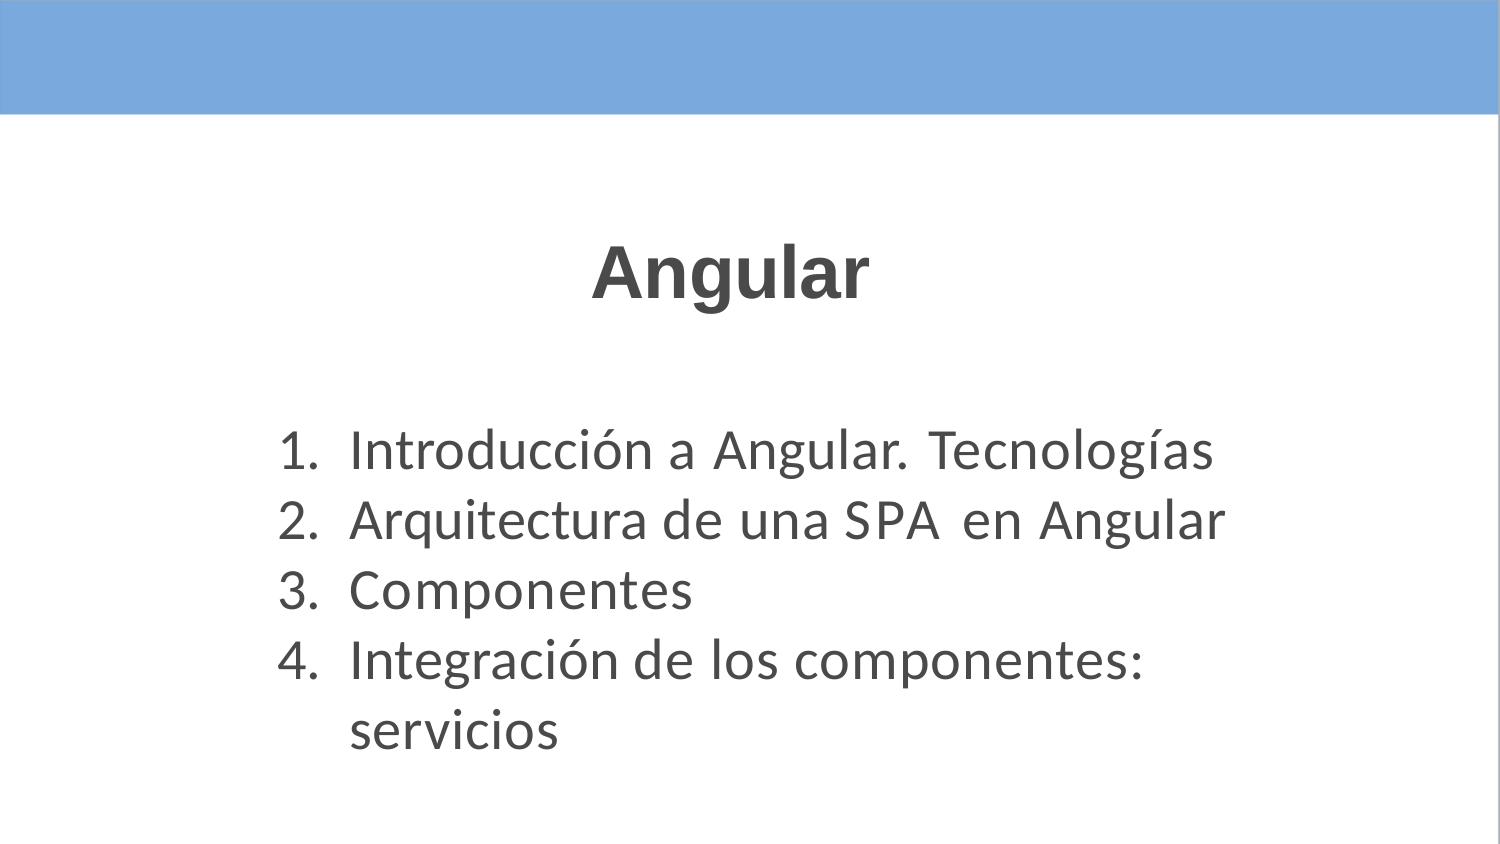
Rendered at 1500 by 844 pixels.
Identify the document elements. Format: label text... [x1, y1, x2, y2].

text_box Angular [562, 221, 1053, 314]
text_box Introducción a Angular. Tecnologías Arquitectura de una SPA en Angular Componentes Integración de los componentes: servicios [275, 409, 1300, 762]
picture [0, 0, 1500, 844]
